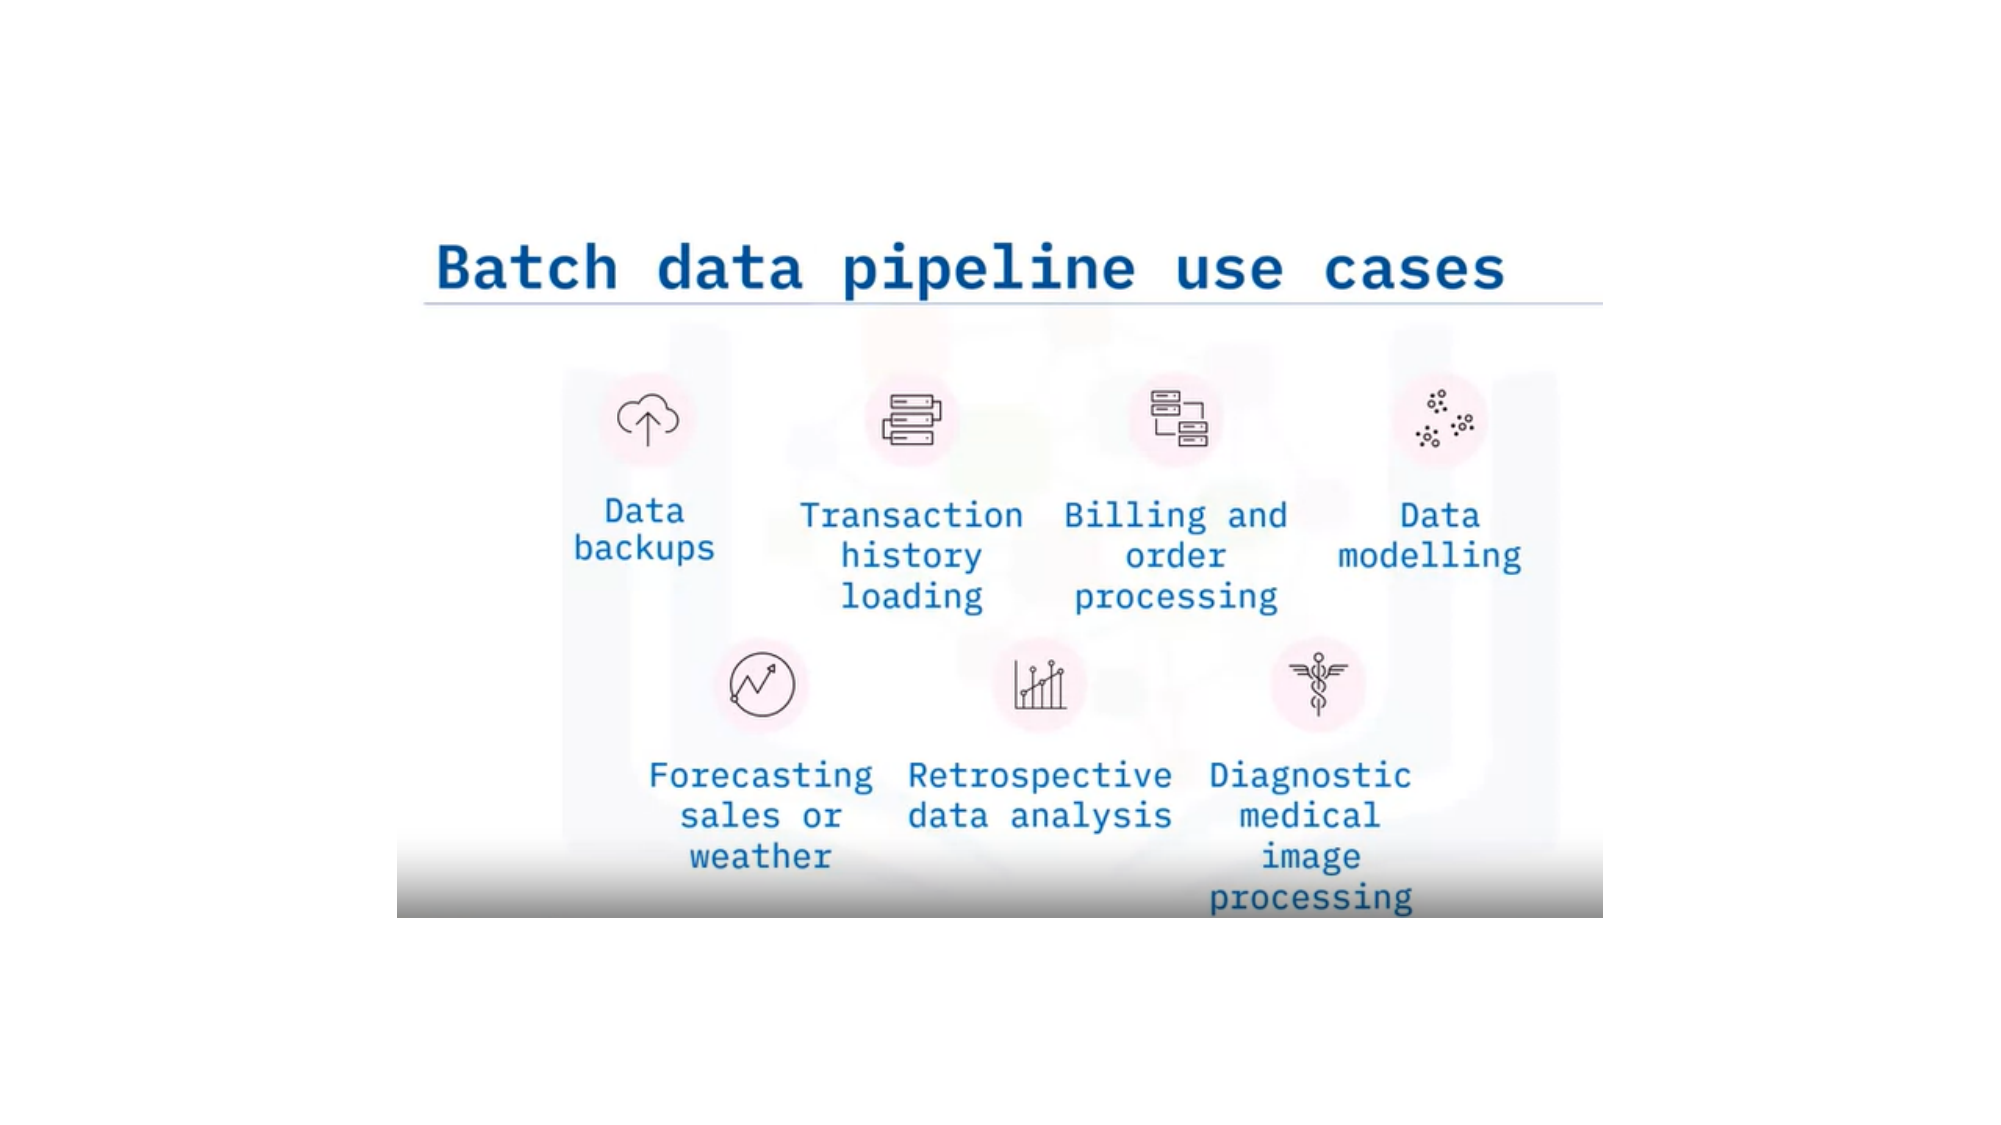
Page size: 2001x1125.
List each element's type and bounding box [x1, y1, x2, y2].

picture [397, 207, 1603, 918]
